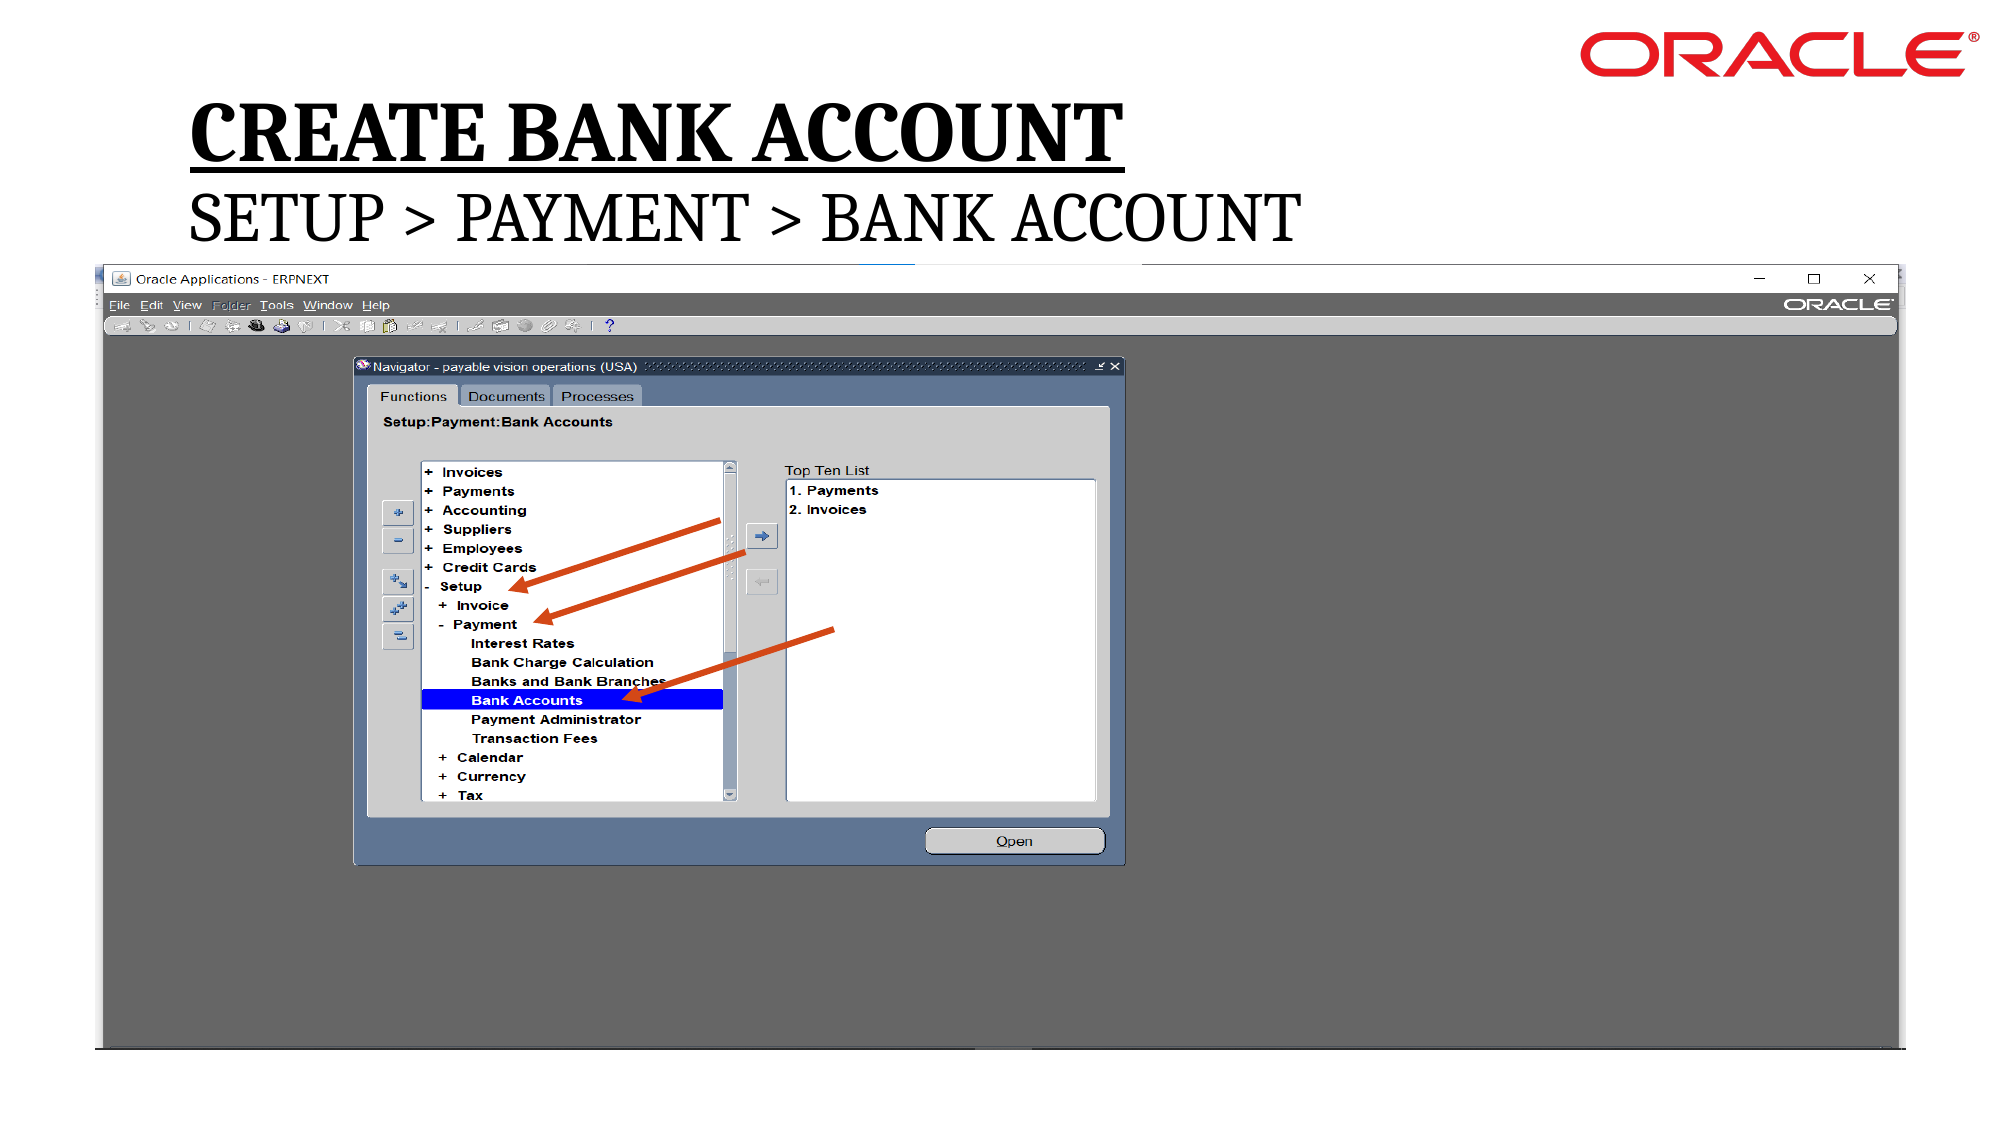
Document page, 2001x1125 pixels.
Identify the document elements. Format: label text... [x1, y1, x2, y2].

picture [95, 264, 1906, 1050]
picture [1558, 3, 2001, 105]
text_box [534, 553, 743, 620]
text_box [510, 522, 719, 589]
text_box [625, 631, 832, 698]
title Create bank account Setup > payment > bank account [175, 79, 1826, 263]
